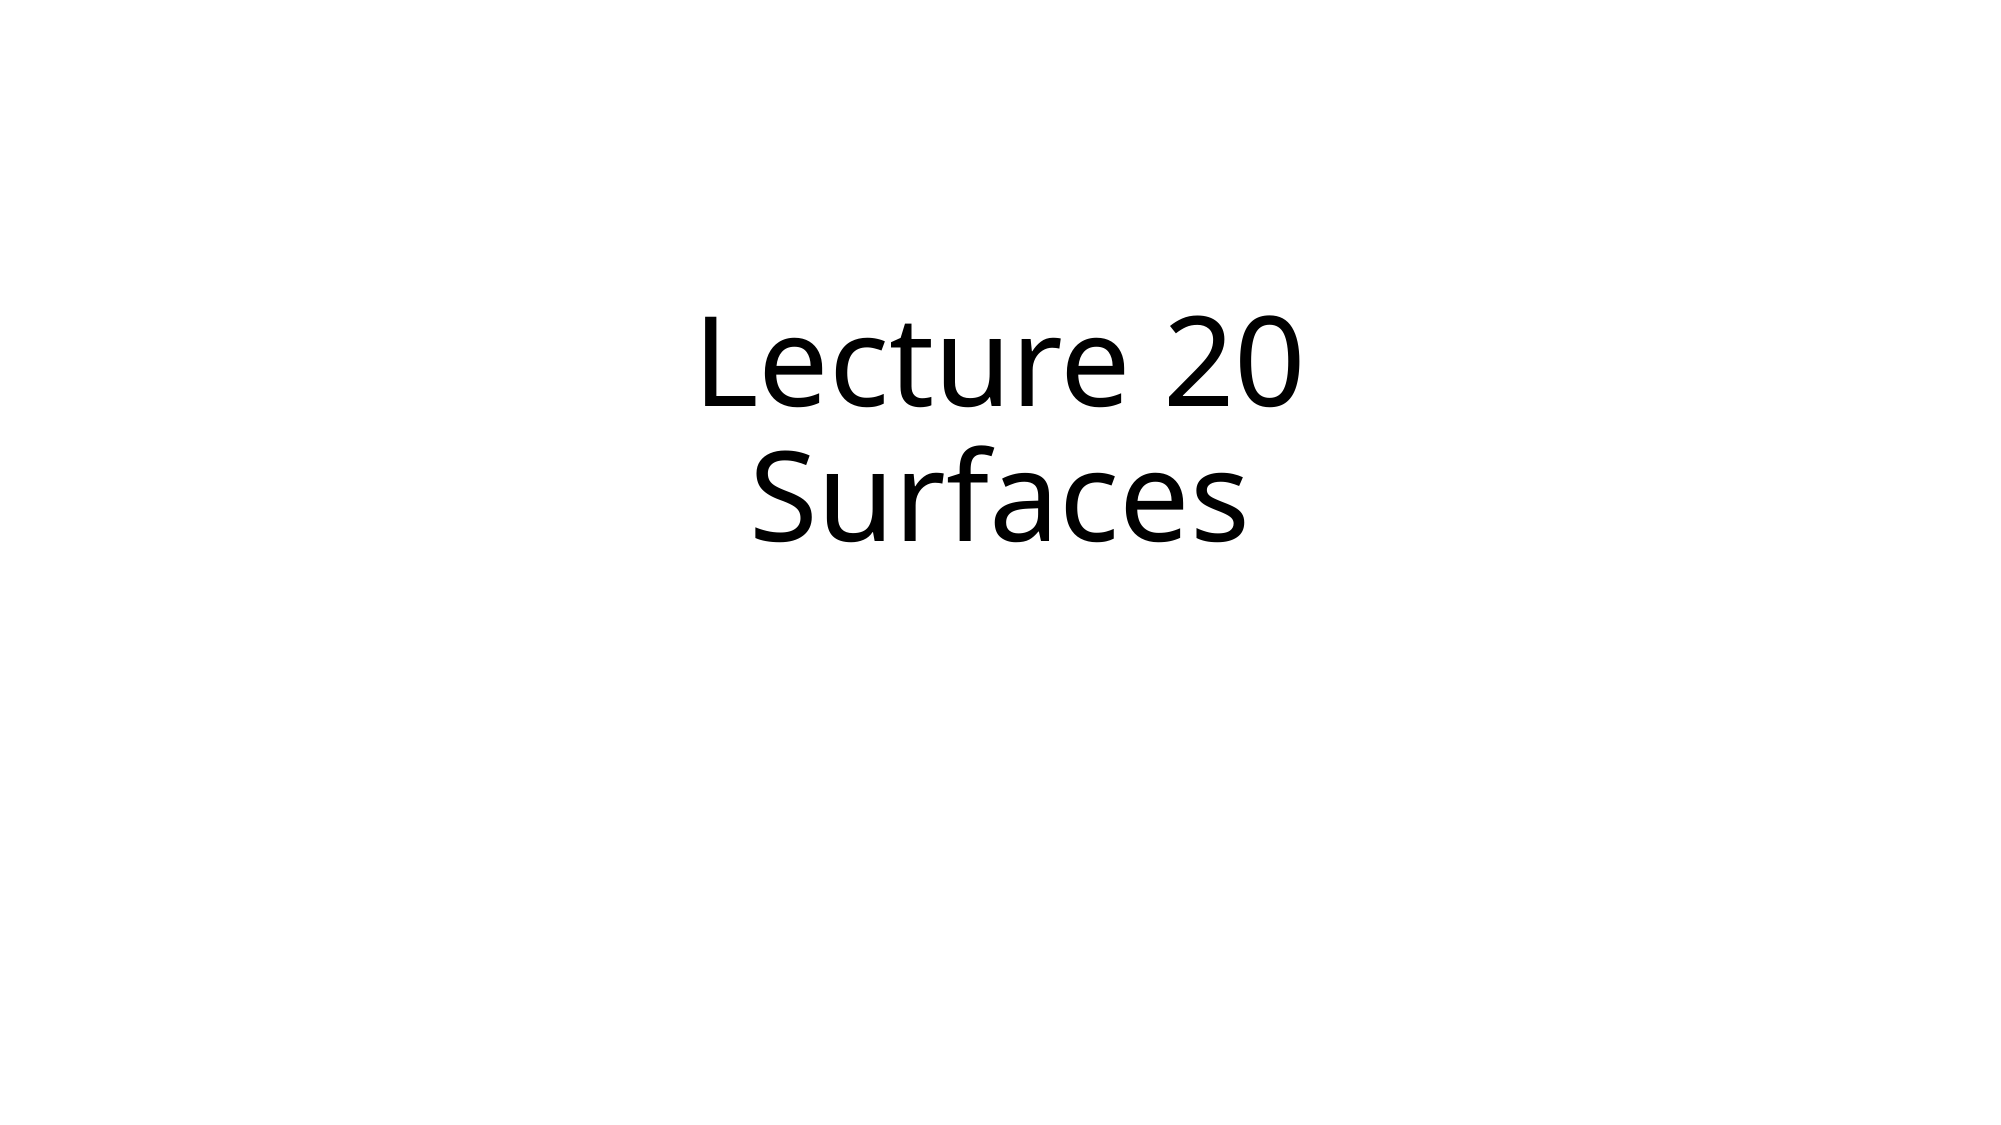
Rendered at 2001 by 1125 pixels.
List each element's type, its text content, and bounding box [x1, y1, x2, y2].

title Lecture 20 Surfaces [249, 184, 1750, 576]
